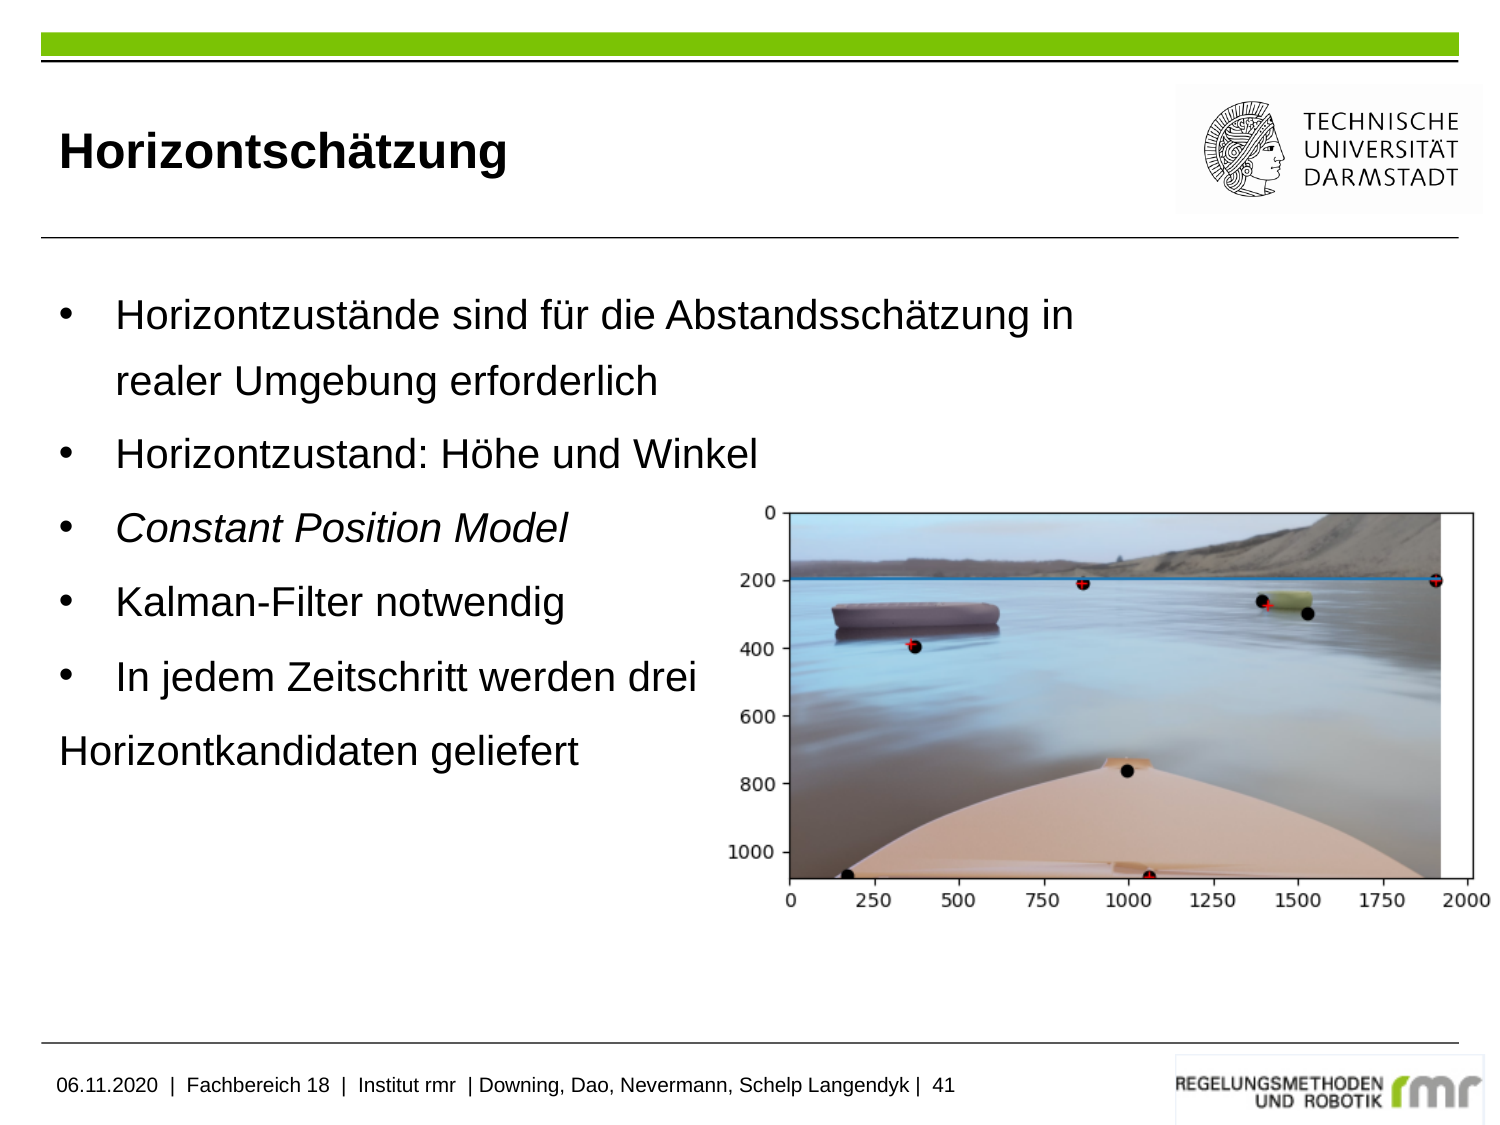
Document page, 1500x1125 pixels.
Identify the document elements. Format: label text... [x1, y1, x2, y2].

picture [679, 361, 1500, 1023]
title Horizontschätzung [58, 79, 1149, 218]
list Horizontzustände sind für die Abstandsschätzung in realer Umgebung erforderlich Horizontzustand: Höhe und Winkel Constant Position Model Kalman-Filter notwendig In jedem Zeitschritt werden drei Horizontkandidaten geliefert [58, 265, 1179, 1001]
picture [1175, 84, 1483, 214]
picture [1175, 1054, 1486, 1125]
